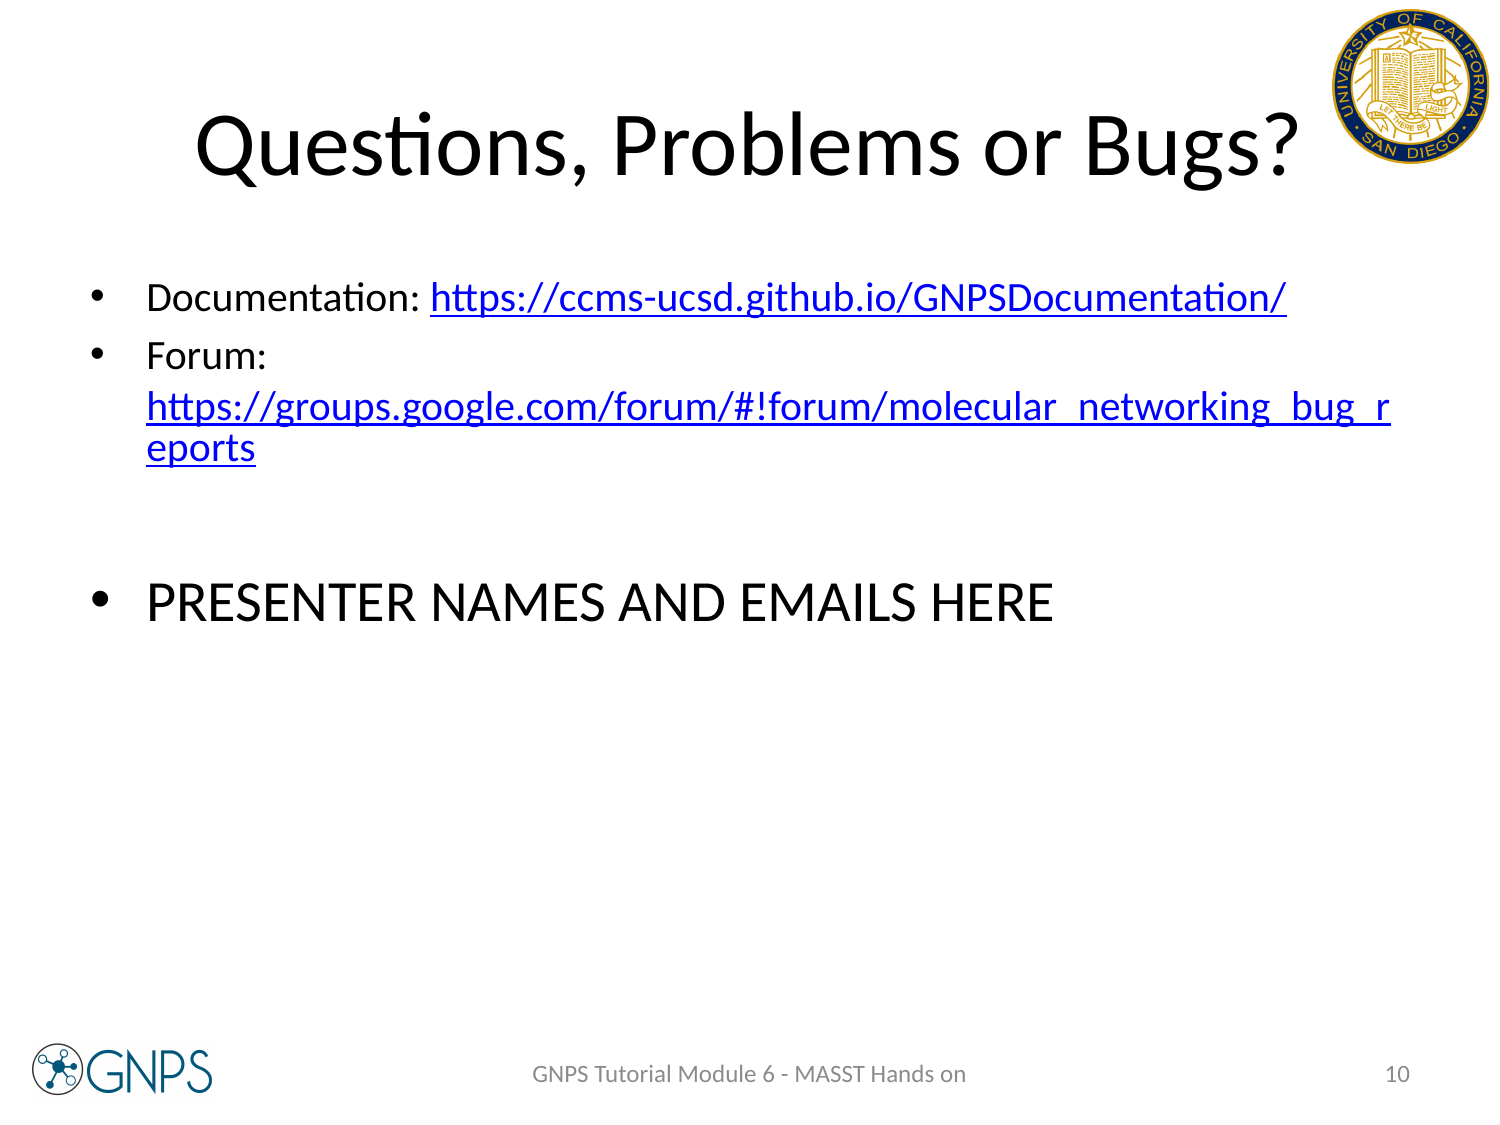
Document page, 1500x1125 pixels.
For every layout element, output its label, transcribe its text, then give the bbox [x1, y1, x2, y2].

footer GNPS Tutorial Module 6 - MASST Hands on [512, 1042, 988, 1103]
picture [31, 1038, 212, 1103]
title Questions, Problems or Bugs? [75, 45, 1425, 233]
list Documentation: https://ccms-ucsd.github.io/GNPSDocumentation/ Forum: https://groups.google.com/forum/#!forum/molecular_networking_bug_reports PRESENTER NAMES AND EMAILS HERE [75, 262, 1425, 1005]
picture [1279, 7, 1500, 165]
slide_number 10 [1074, 1042, 1425, 1103]
